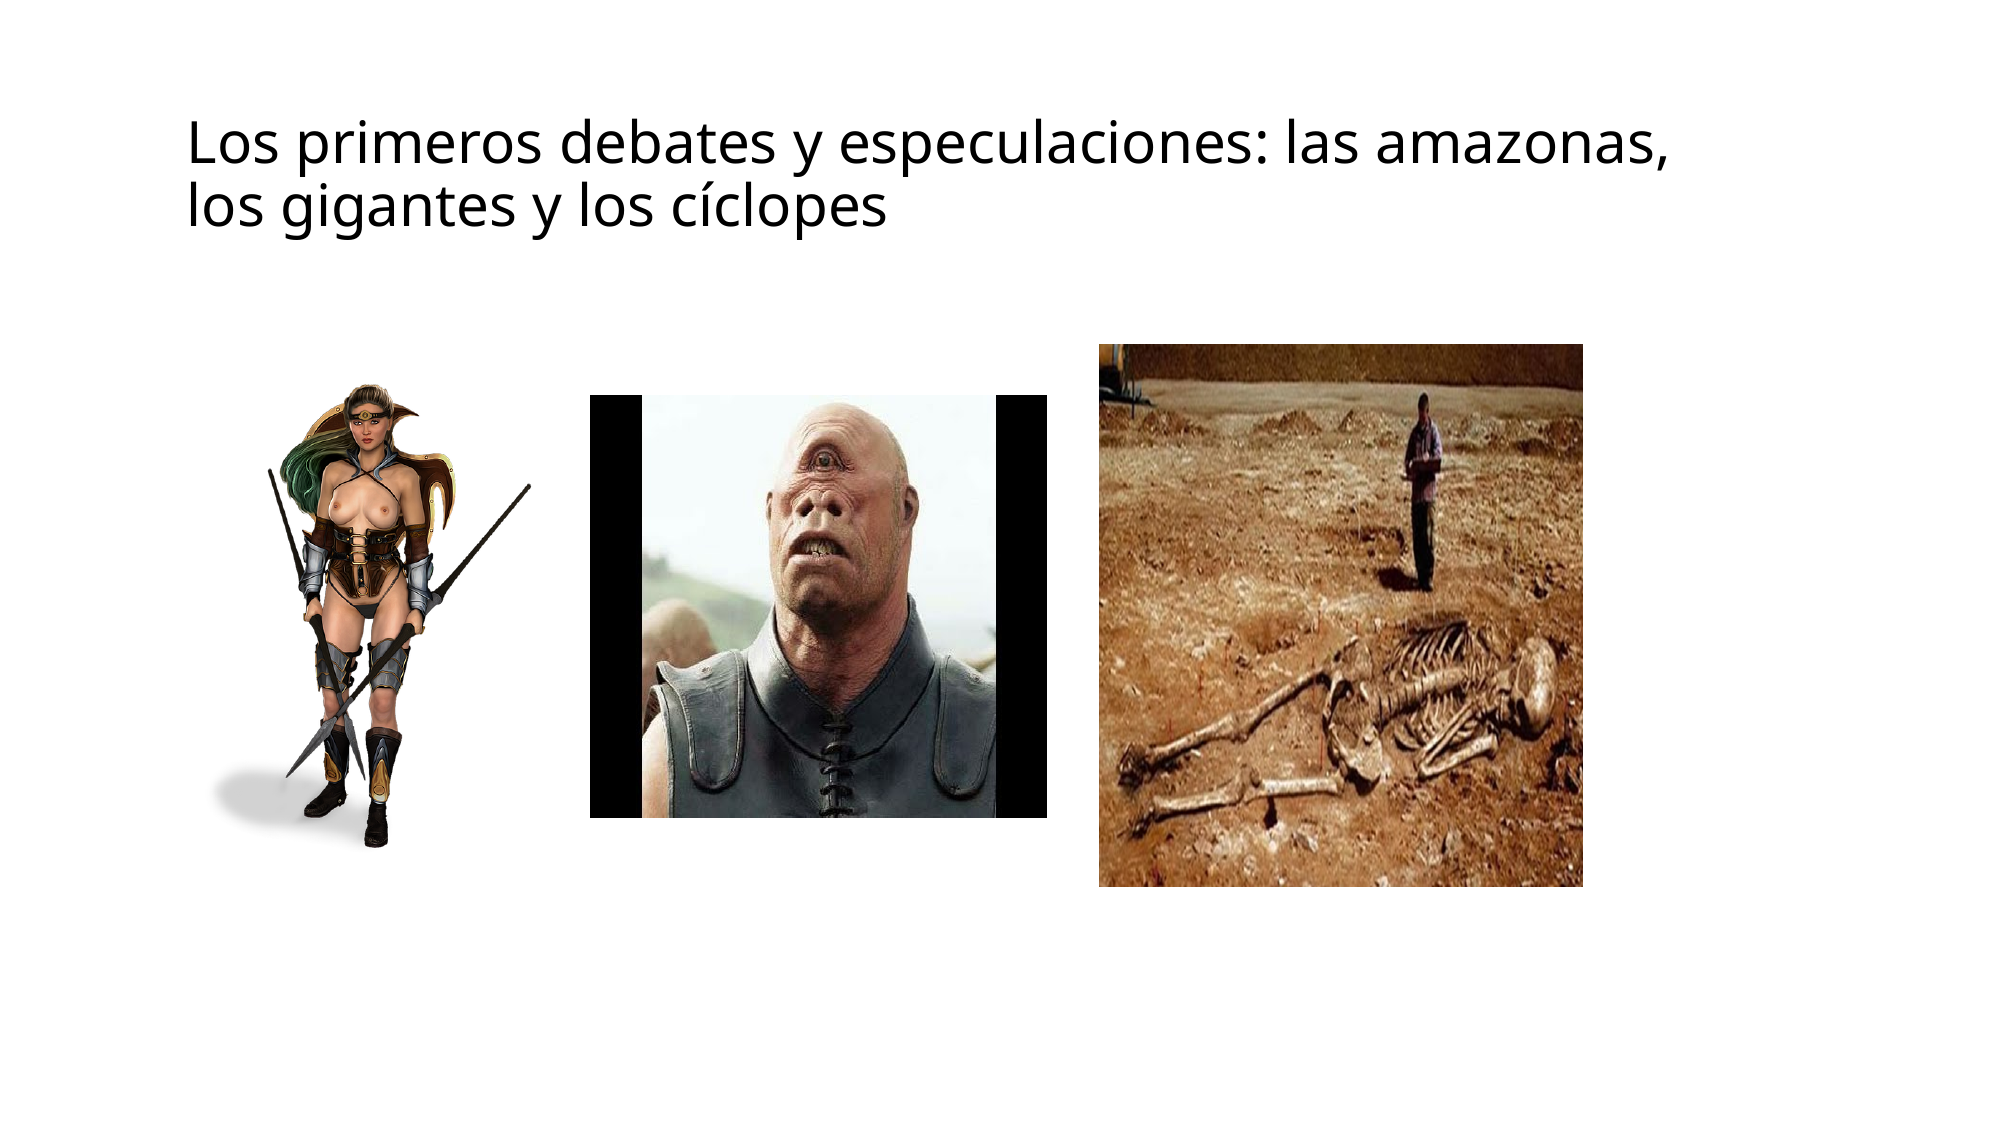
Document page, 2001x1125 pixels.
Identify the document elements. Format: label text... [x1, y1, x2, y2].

picture [1098, 344, 1583, 887]
title Los primeros debates y especulaciones: las amazonas, los gigantes y los cíclopes [171, 67, 1759, 285]
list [126, 344, 568, 869]
picture [590, 395, 1047, 818]
